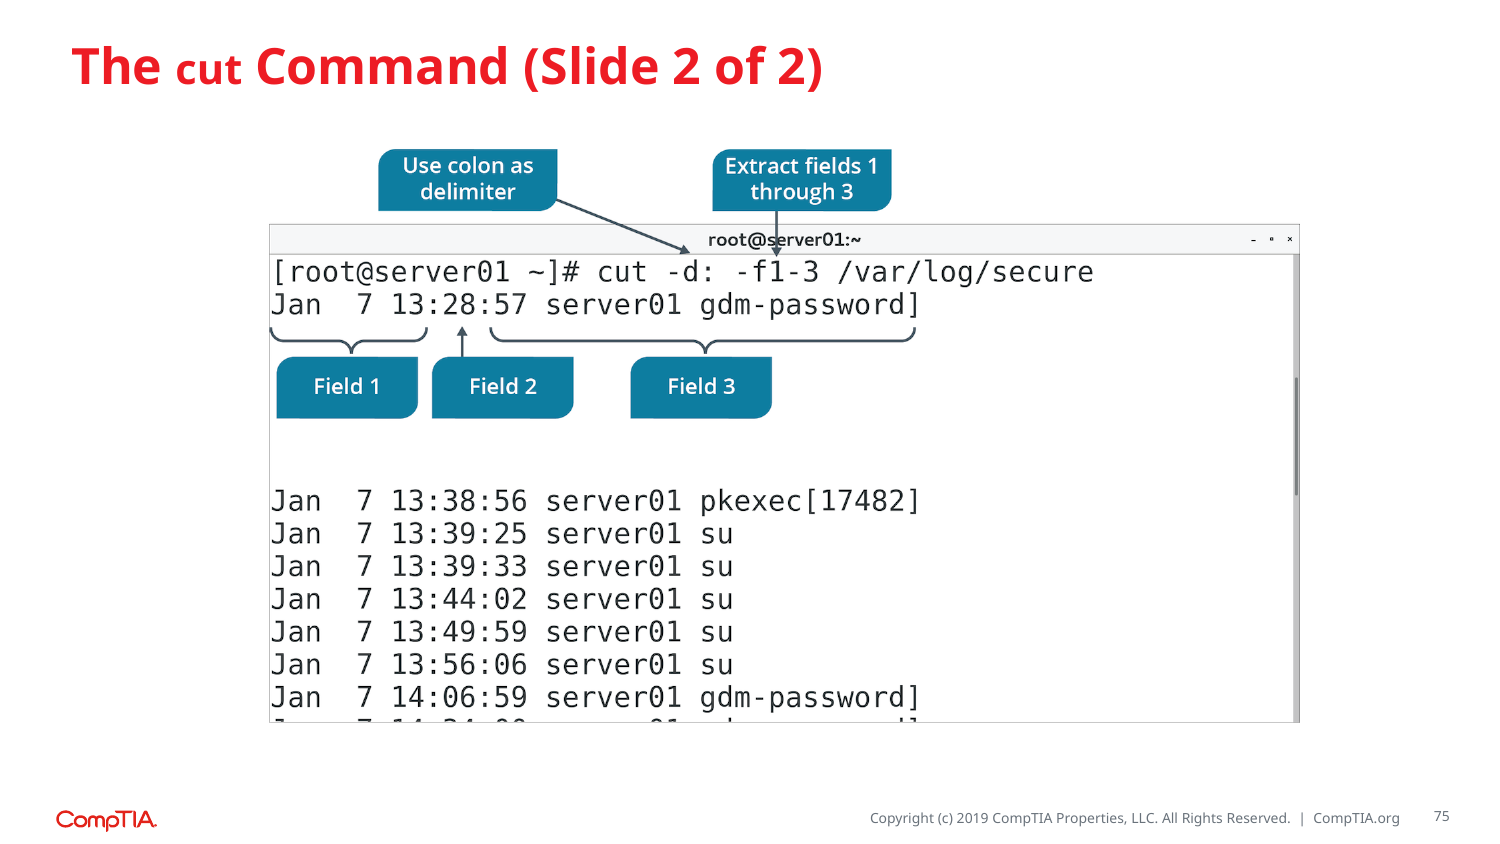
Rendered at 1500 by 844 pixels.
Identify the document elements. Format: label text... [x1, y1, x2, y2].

slide_number 75 [1407, 800, 1450, 835]
picture [200, 115, 1300, 723]
title The cut Command (Slide 2 of 2) [56, 12, 1444, 117]
